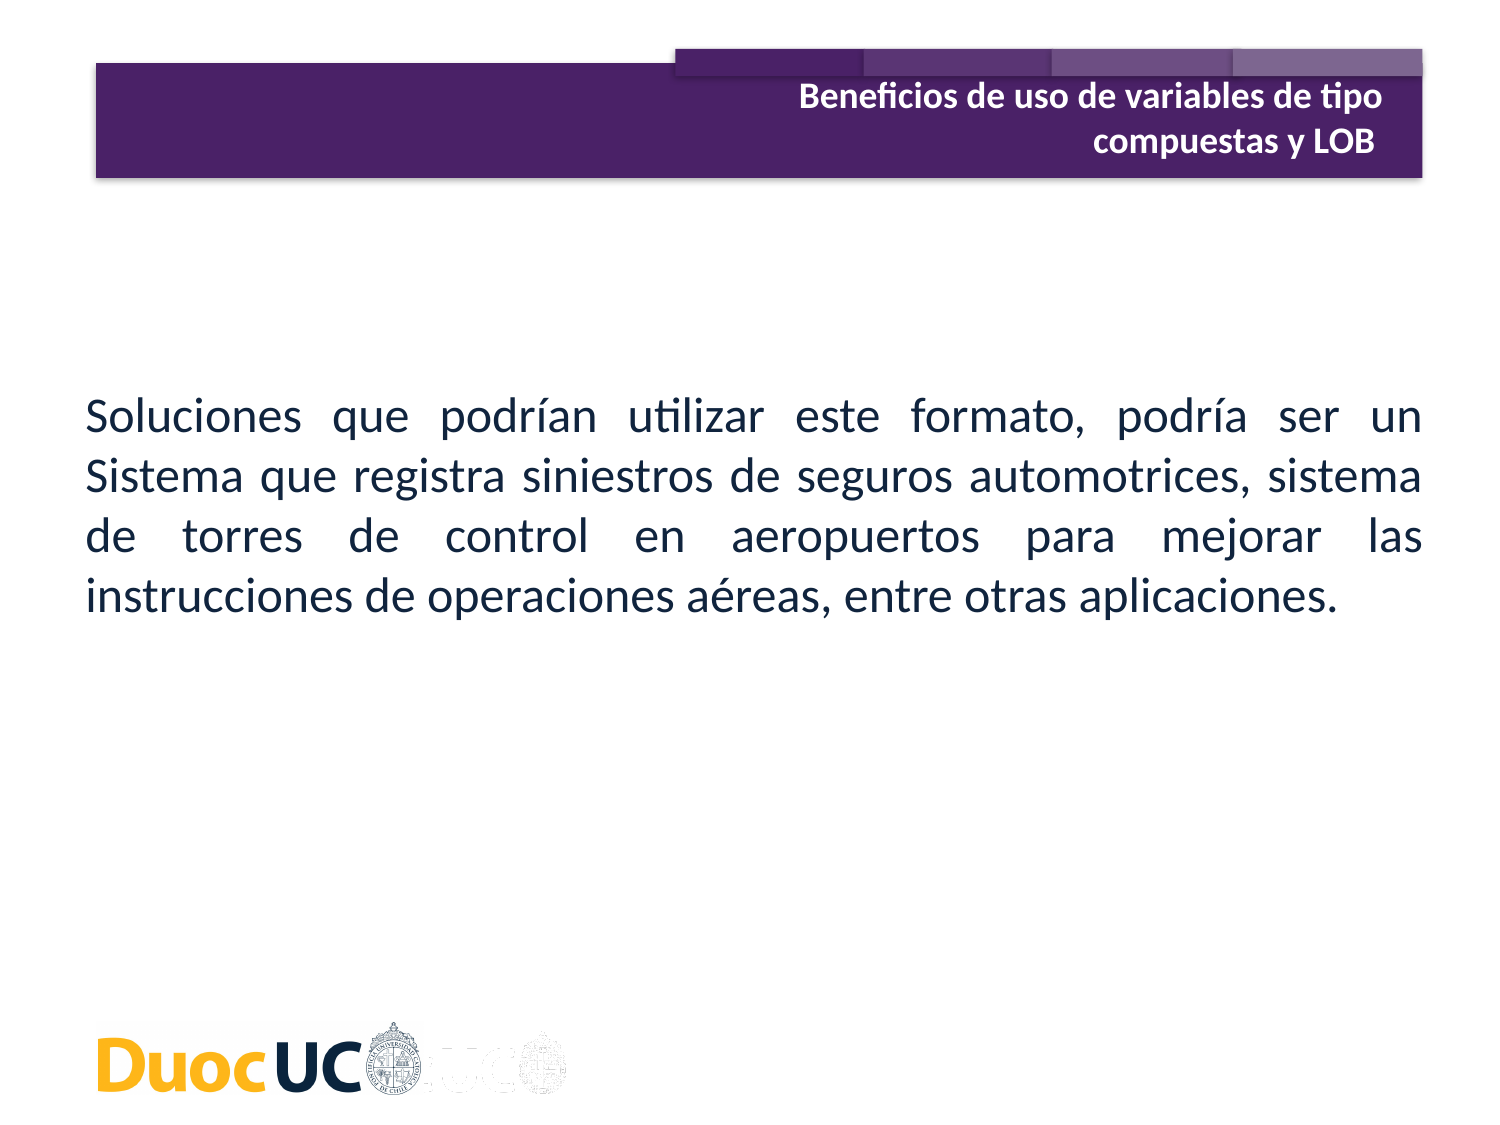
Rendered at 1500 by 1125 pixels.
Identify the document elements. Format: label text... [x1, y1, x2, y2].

text_box Beneficios de uso de variables de tipo compuestas y LOB [749, 63, 1399, 169]
text_box Soluciones que podrían utilizar este formato, podría ser un Sistema que registra siniestros de seguros automotrices, sistema de torres de control en aeropuertos para mejorar las instrucciones de operaciones aéreas, entre otras aplicaciones. [70, 374, 1439, 630]
picture [96, 1021, 566, 1095]
